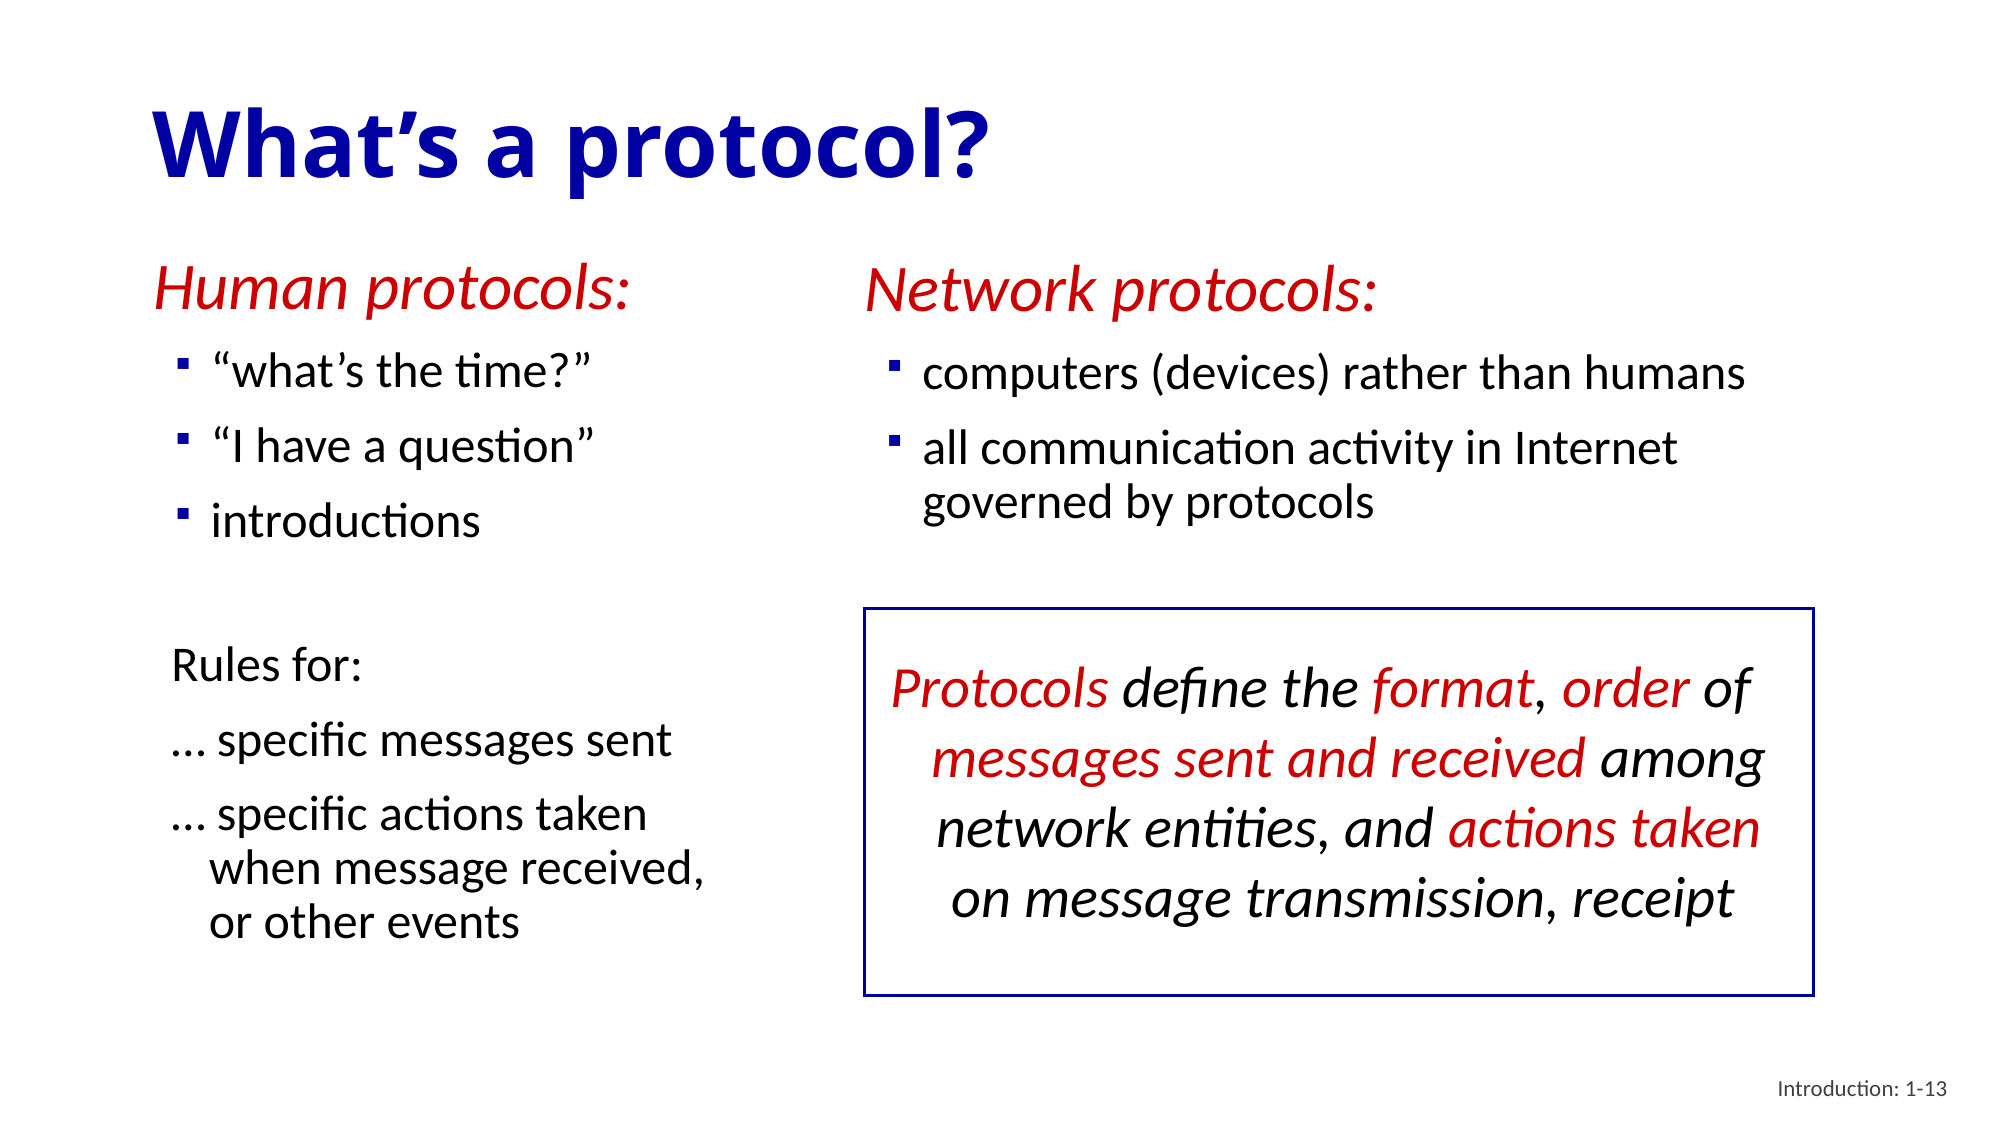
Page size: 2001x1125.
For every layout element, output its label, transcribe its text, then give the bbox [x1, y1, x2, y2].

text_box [851, 608, 1814, 1030]
text_box Human protocols: “what’s the time?” “I have a question” introductions [138, 244, 726, 1007]
title What’s a protocol? [137, 74, 1863, 221]
slide_number Introduction: 1-13 [1512, 1056, 1963, 1117]
text_box Network protocols: computers (devices) rather than humans all communication activity in Internet governed by protocols [850, 246, 1799, 672]
text_box Rules for: … specific messages sent … specific actions taken when message received, or other events [156, 630, 744, 970]
